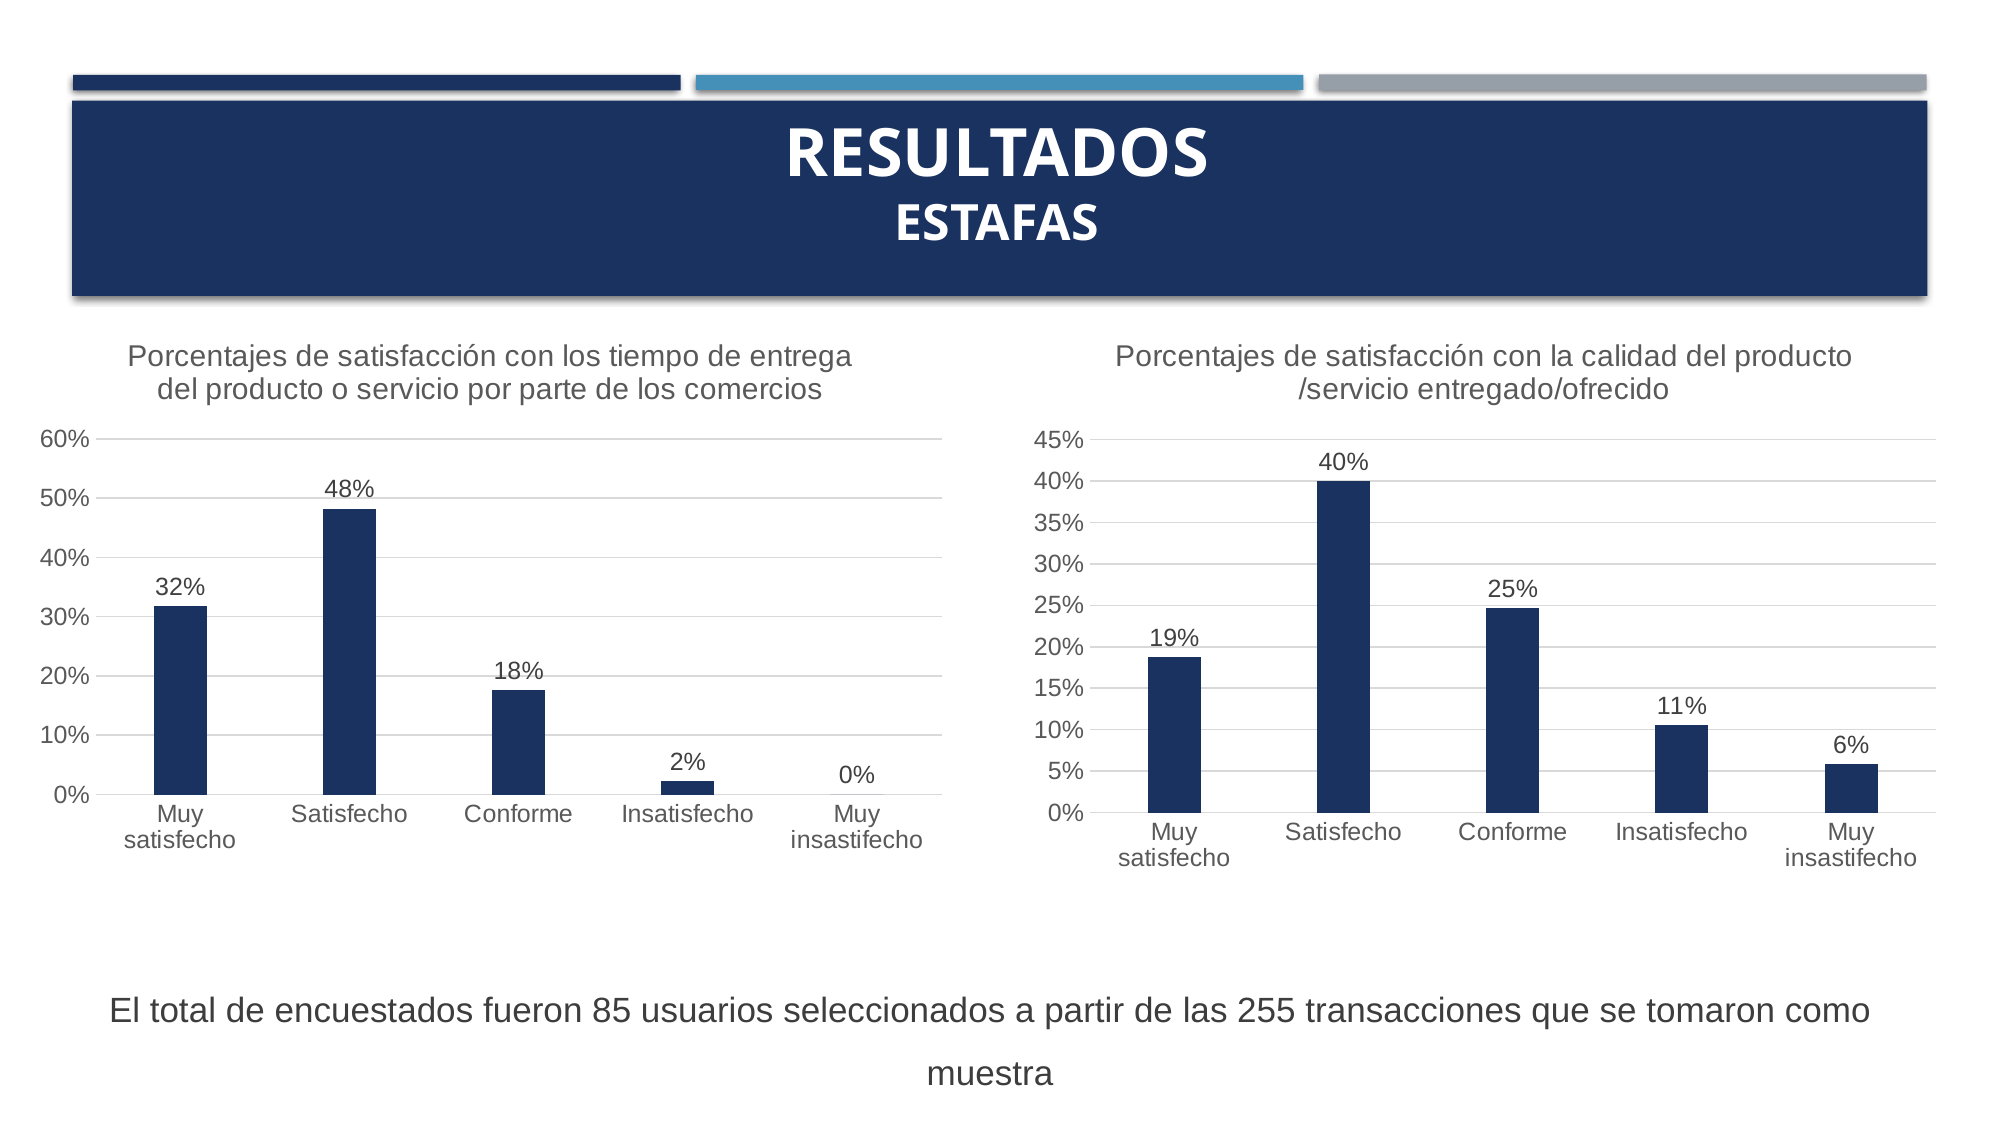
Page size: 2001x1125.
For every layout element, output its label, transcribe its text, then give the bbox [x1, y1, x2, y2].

chart [20, 311, 961, 866]
chart [1014, 311, 1956, 884]
text_box El total de encuestados fueron 85 usuarios seleccionados a partir de las 255 transacciones que se tomaron como muestra [69, 959, 1911, 1100]
title Resultados Estafas [69, 47, 1925, 258]
